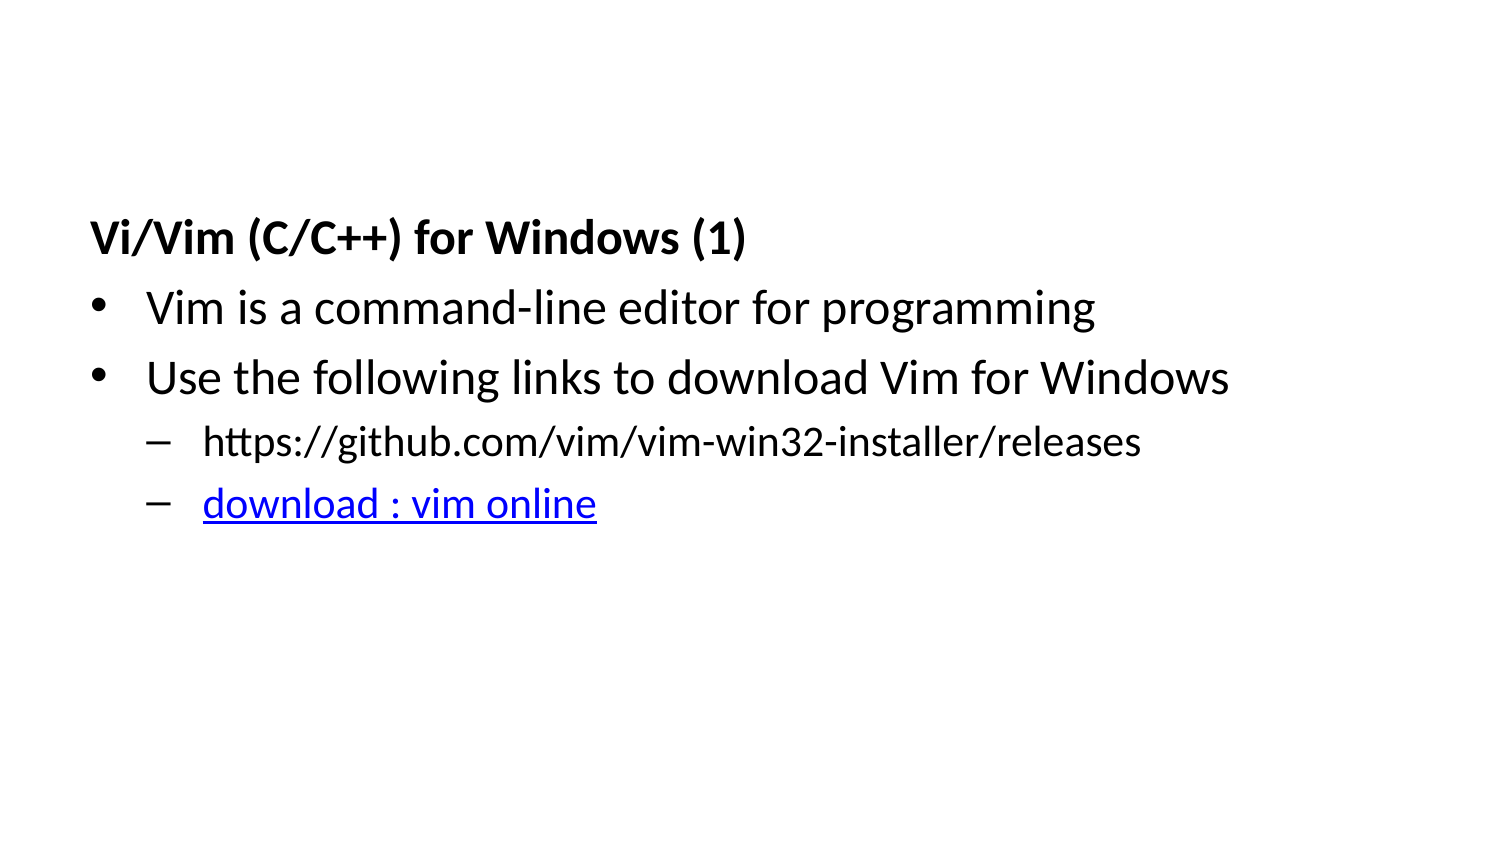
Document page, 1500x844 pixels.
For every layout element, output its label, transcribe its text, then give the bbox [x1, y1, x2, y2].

list Vi/Vim (C/C++) for Windows (1) Vim is a command-line editor for programming Use the following links to download Vim for Windows https://github.com/vim/vim-win32-installer/releases download : vim online [75, 196, 1425, 754]
